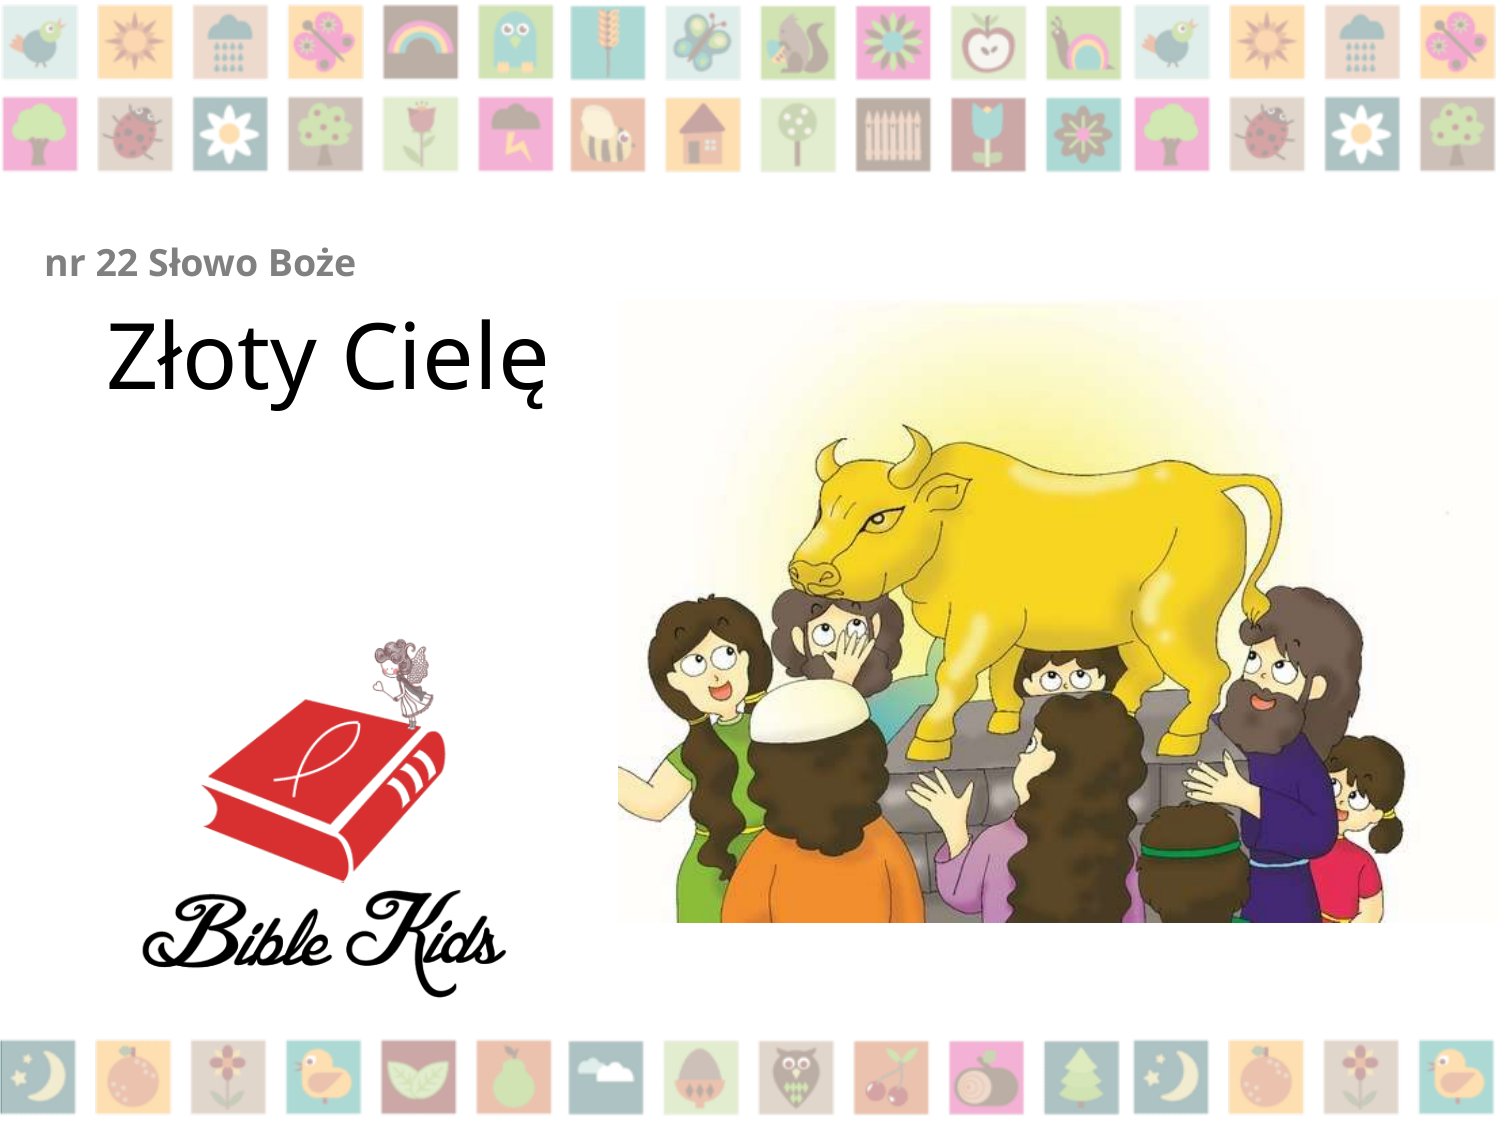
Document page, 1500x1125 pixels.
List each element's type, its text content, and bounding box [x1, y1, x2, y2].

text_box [0, 1028, 1500, 1118]
picture [117, 600, 544, 1027]
picture [618, 300, 1500, 923]
text_box nr 22 Słowo Boże [29, 231, 543, 290]
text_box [0, 3, 1500, 181]
text_box Złoty Cielę [5, 290, 651, 416]
